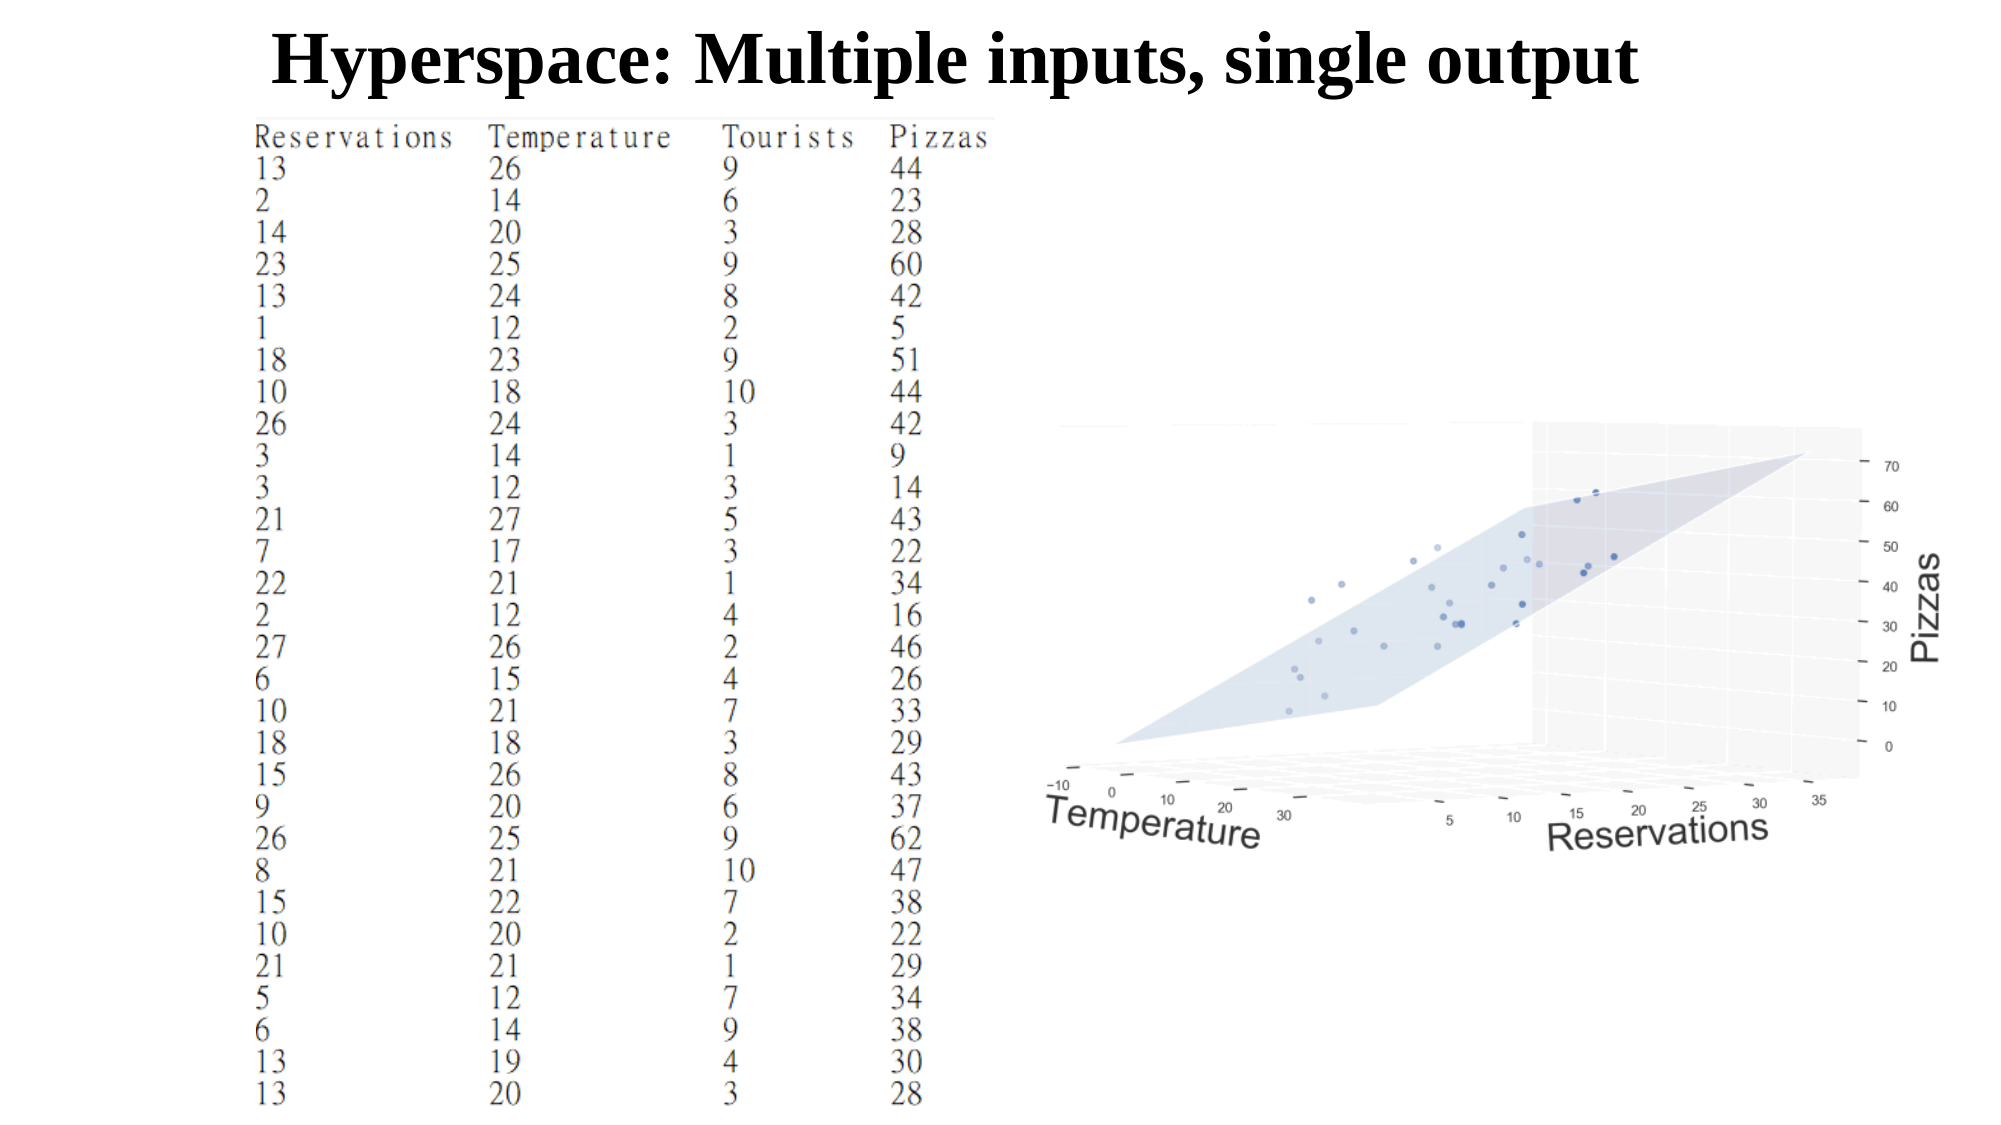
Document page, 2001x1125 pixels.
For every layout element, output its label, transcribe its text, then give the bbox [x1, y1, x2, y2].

picture [1027, 408, 1954, 859]
picture [256, 117, 995, 1112]
title Hyperspace: Multiple inputs, single output [256, 0, 1702, 118]
